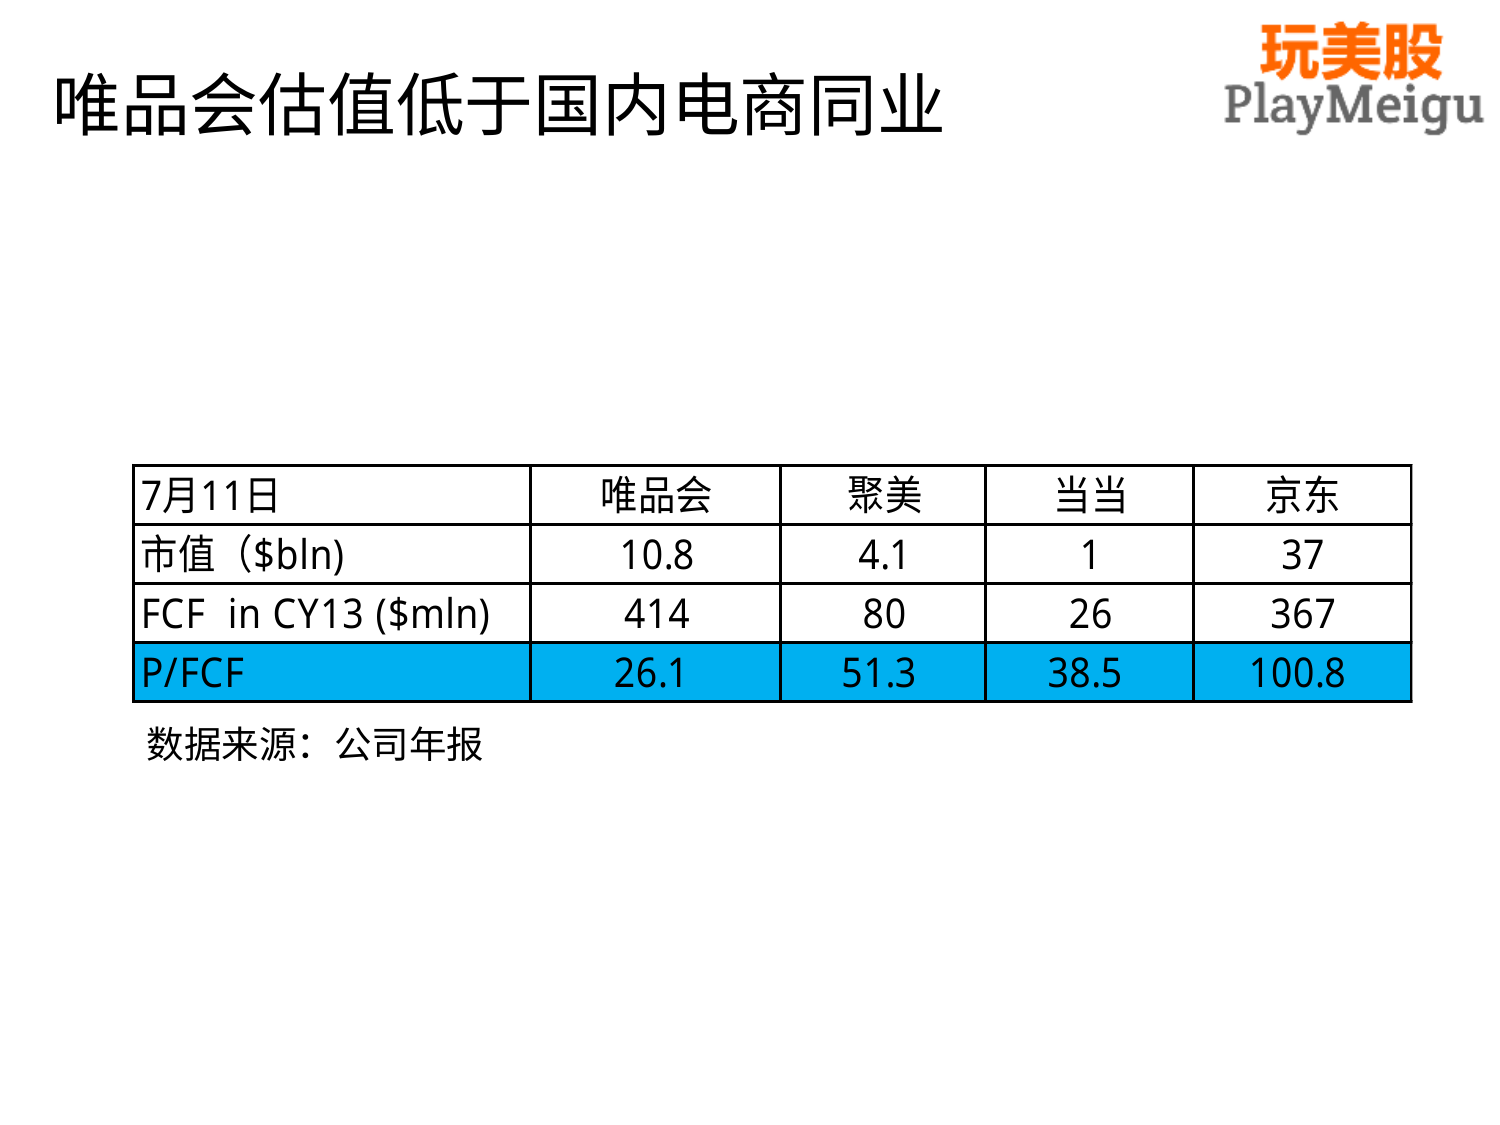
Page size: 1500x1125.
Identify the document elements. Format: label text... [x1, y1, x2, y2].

picture [132, 463, 1413, 703]
title 唯品会估值低于国内电商同业 [37, 0, 1294, 218]
text_box 数据来源：公司年报 [131, 704, 538, 783]
picture [1294, 18, 1500, 136]
